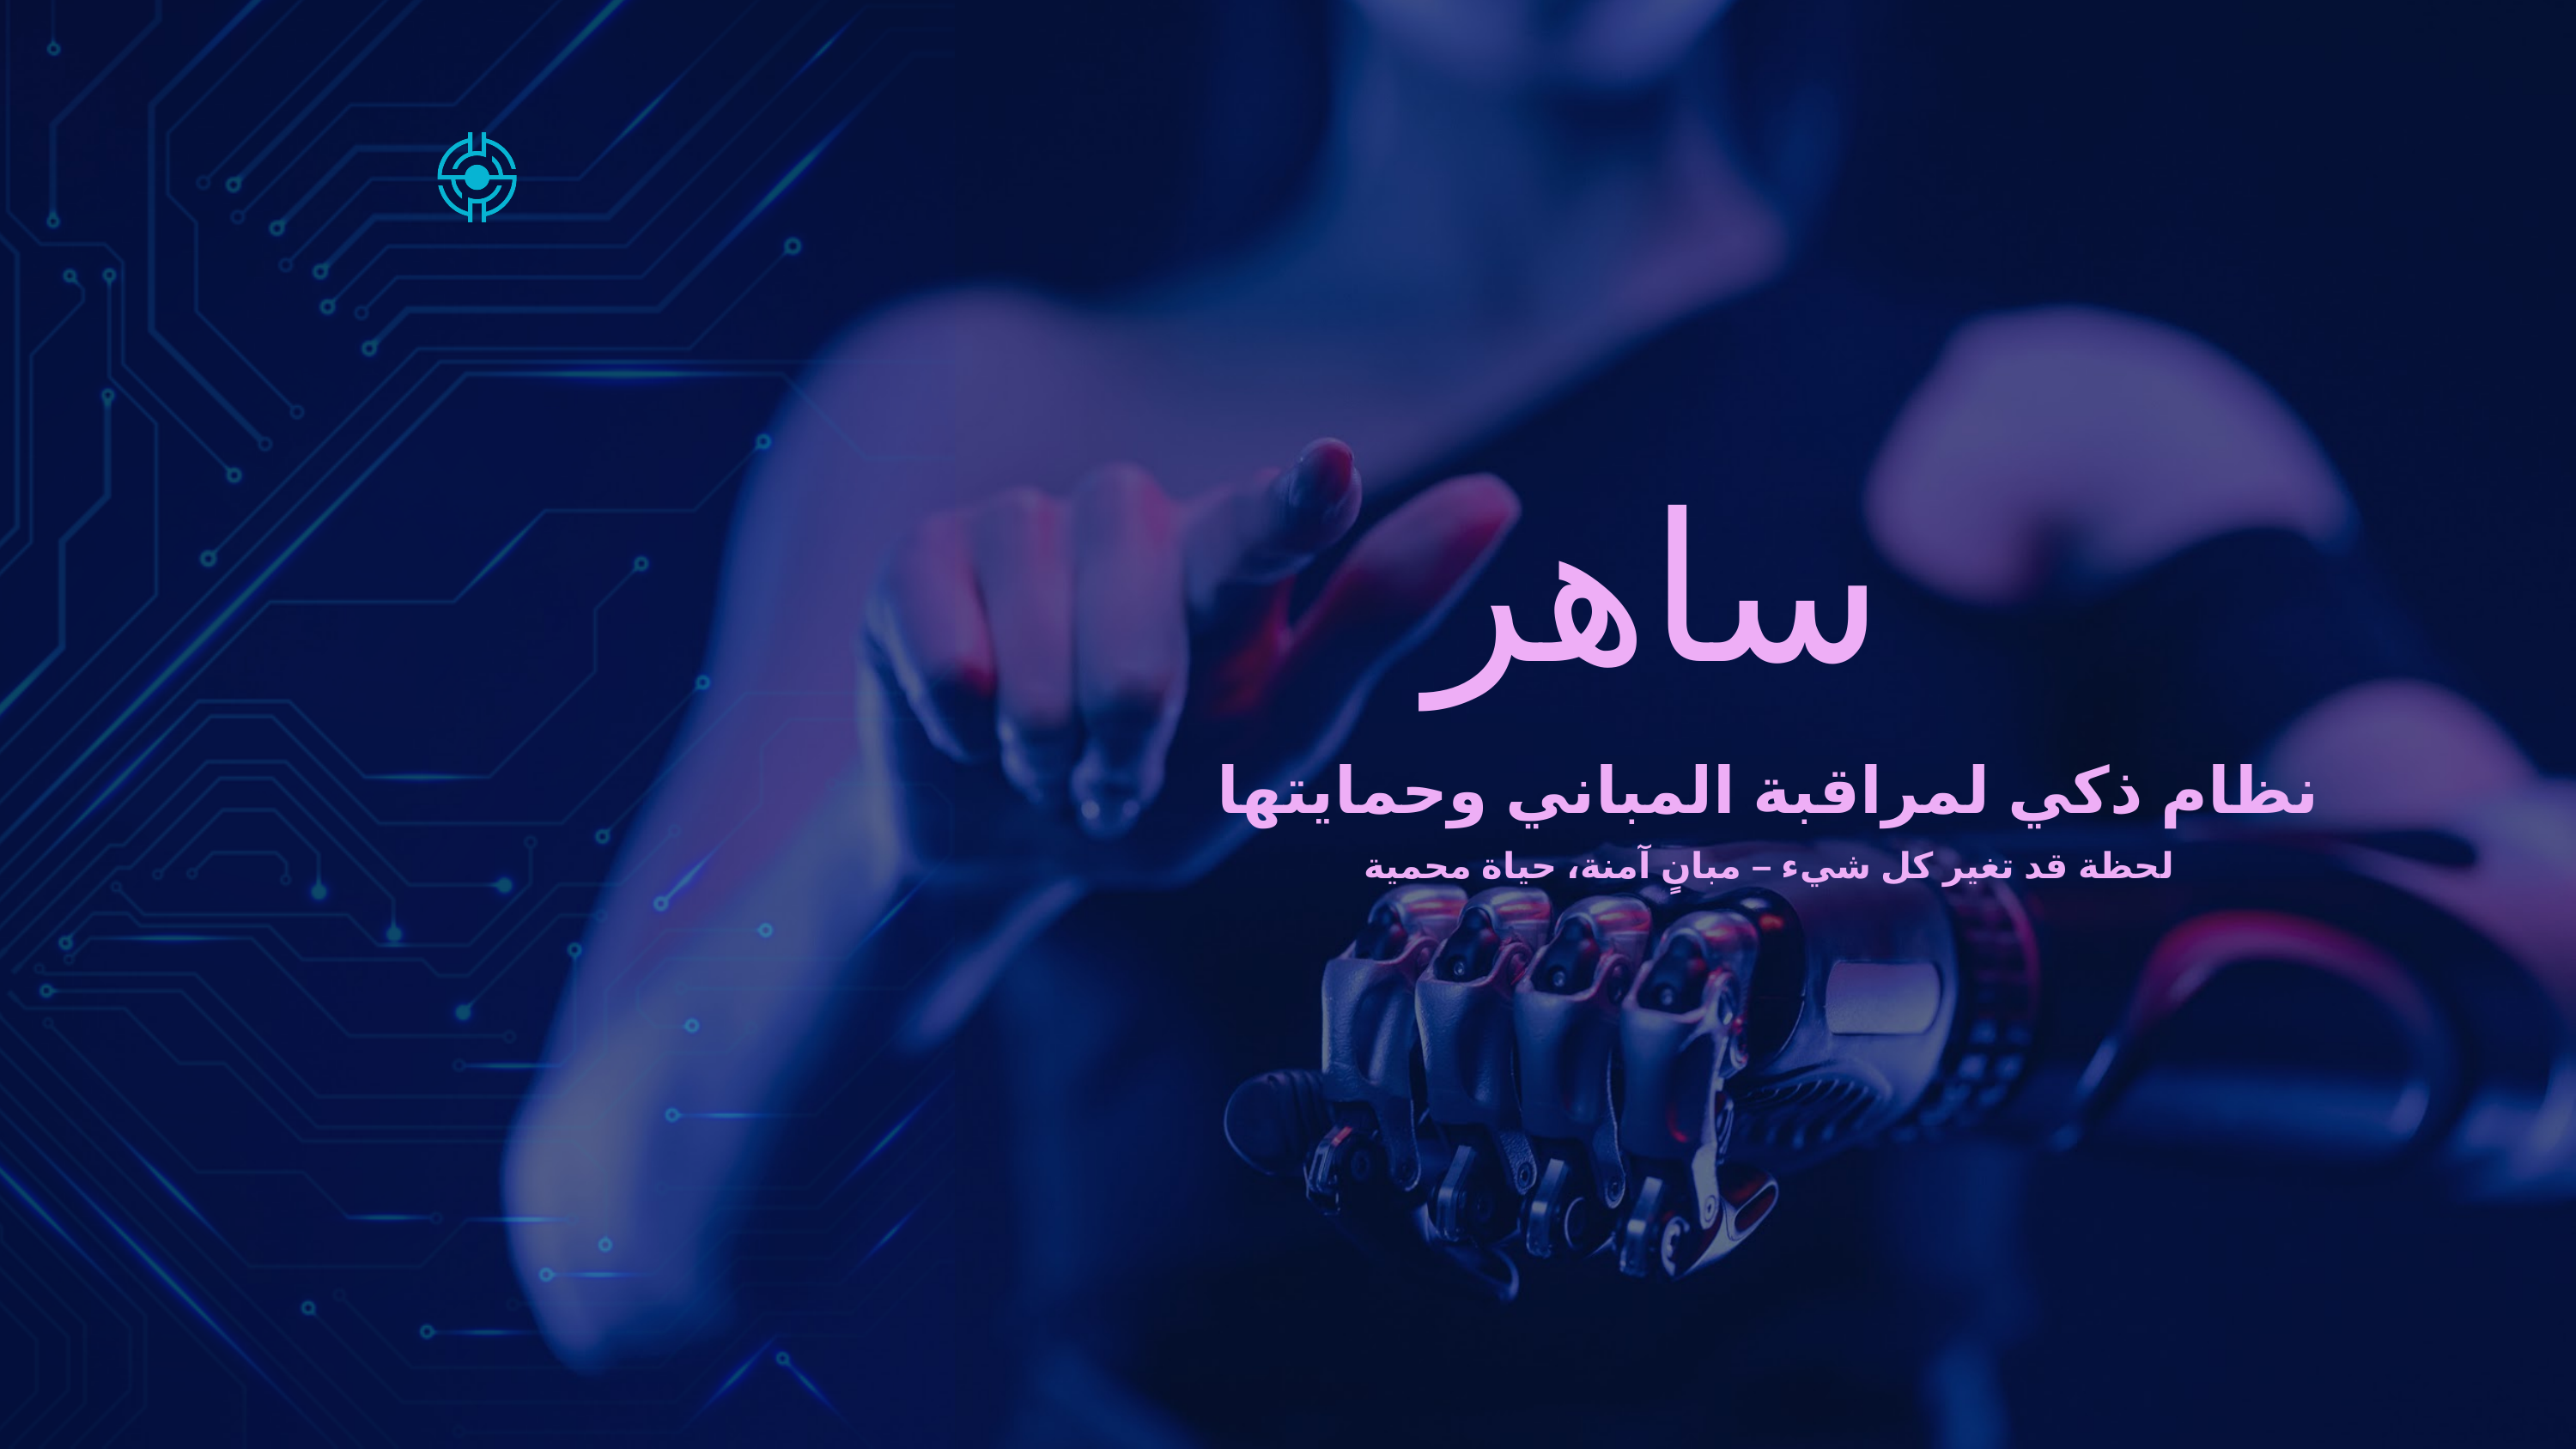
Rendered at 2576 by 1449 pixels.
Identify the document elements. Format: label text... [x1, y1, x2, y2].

text_box ساهر [933, 479, 2379, 707]
text_box [0, 0, 956, 1449]
text_box [437, 132, 517, 222]
text_box نظام ذكي لمراقبة المباني وحمايتها لحظة قد تغير كل شيء – مبانٍ آمنة، حياة محمية [1083, 718, 2455, 935]
text_box [956, 0, 2576, 1449]
